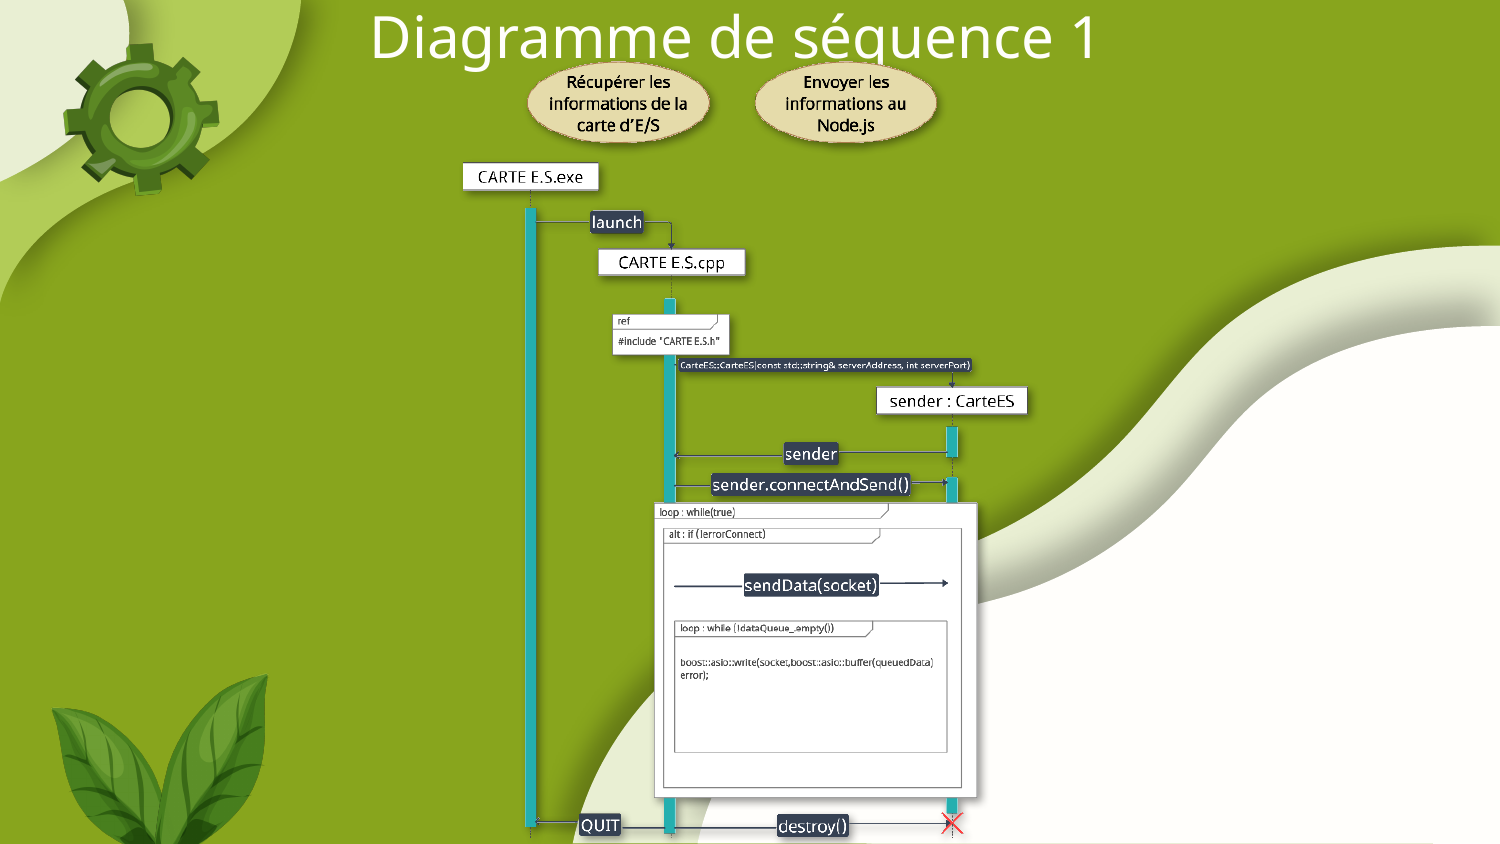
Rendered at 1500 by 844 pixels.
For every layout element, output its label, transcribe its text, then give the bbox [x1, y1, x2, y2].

picture [22, 0, 257, 236]
picture [463, 60, 1037, 844]
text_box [10, 659, 327, 844]
title Diagramme de séquence 1 [354, 0, 1146, 83]
